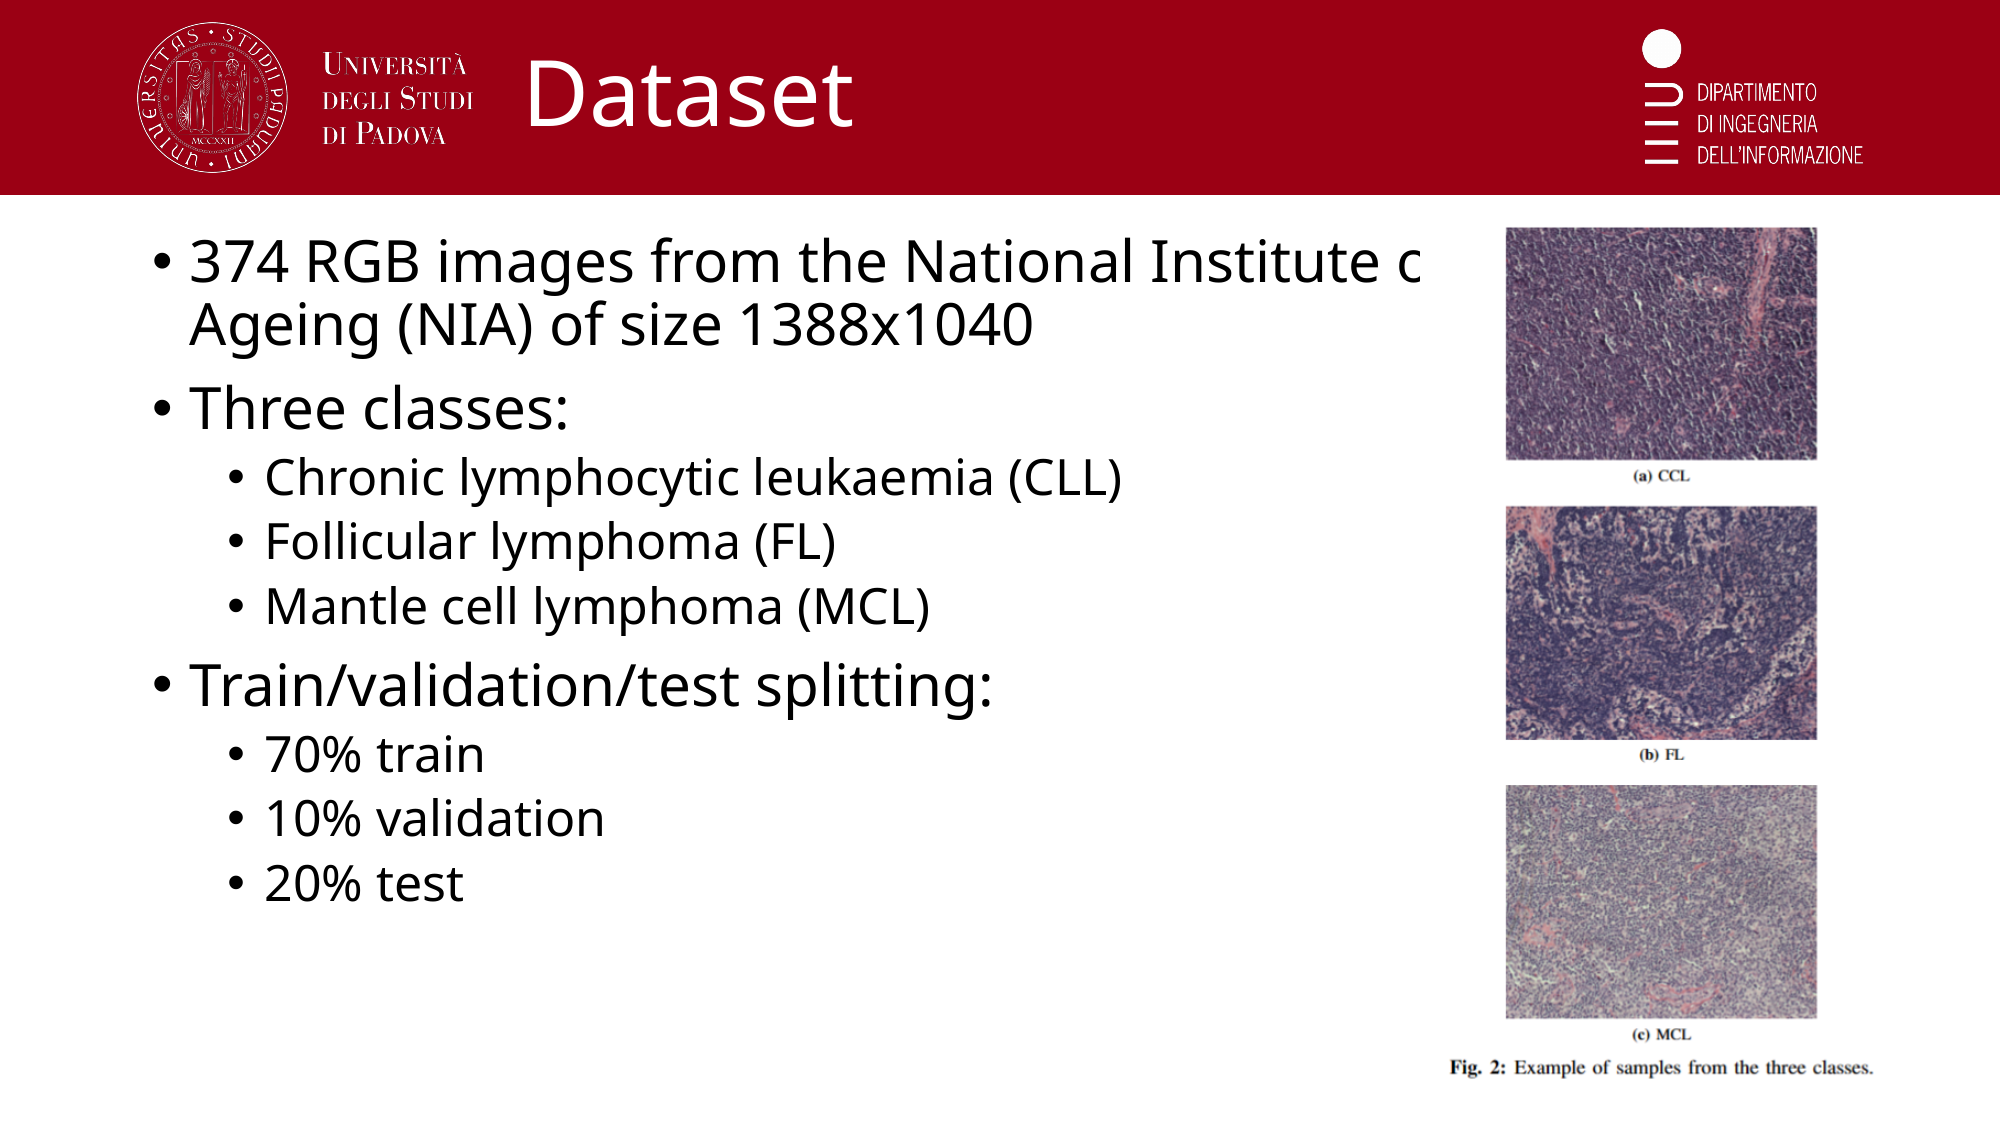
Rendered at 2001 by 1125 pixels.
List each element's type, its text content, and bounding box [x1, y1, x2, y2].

picture [137, 22, 473, 173]
picture [1420, 210, 1898, 1093]
title Dataset [507, 21, 1564, 172]
picture [1642, 29, 1863, 164]
list 374 RGB images from the National Institute of Ageing (NIA) of size 1388x1040 Three classes: Chronic lymphocytic leukaemia (CLL) Follicular lymphoma (FL) Mantle cell lymphoma (MCL) Train/validation/test splitting: 70% train 10% validation 20% test [137, 224, 1420, 1014]
